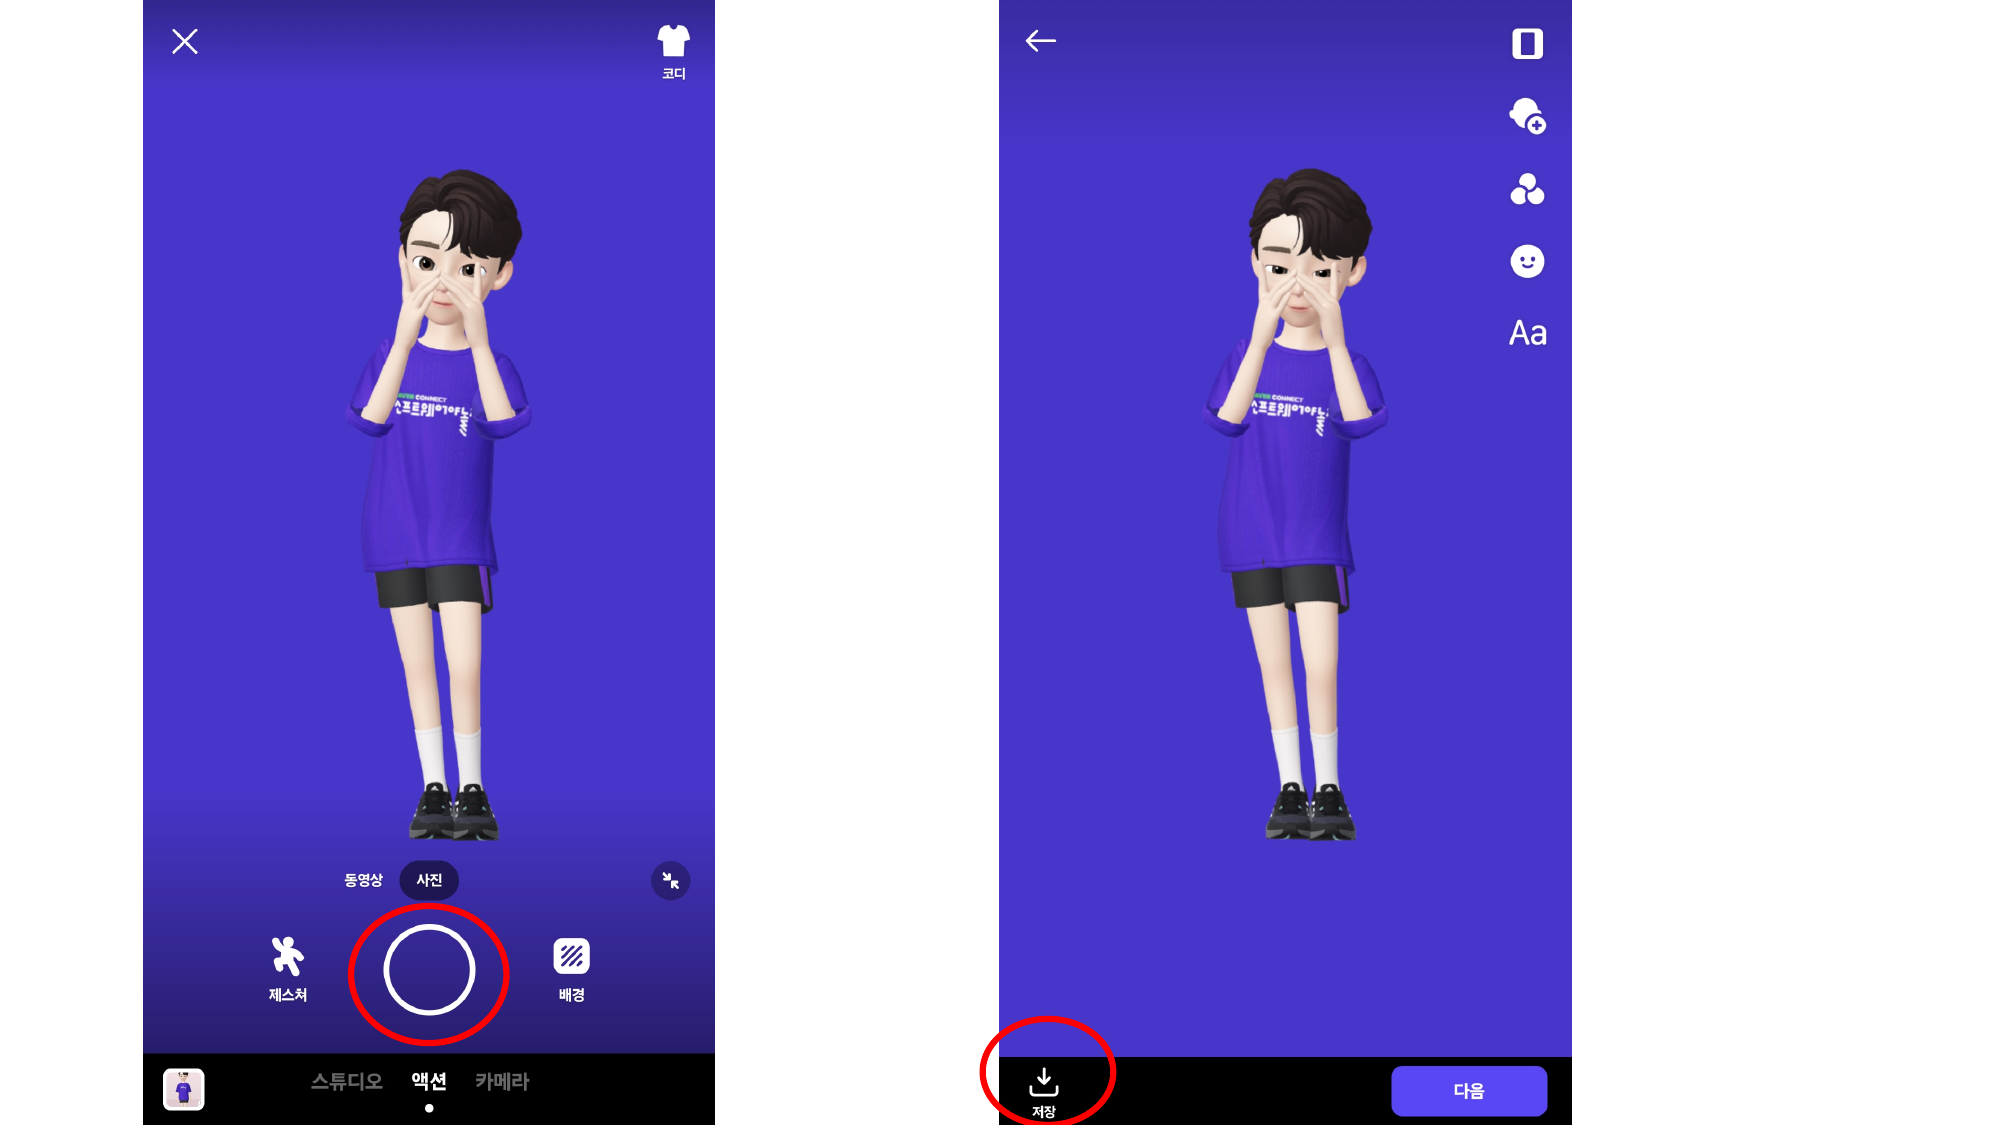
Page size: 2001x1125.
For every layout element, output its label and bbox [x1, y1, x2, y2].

picture [143, 0, 715, 1125]
text_box [981, 1035, 999, 1109]
picture [999, 0, 1572, 1125]
